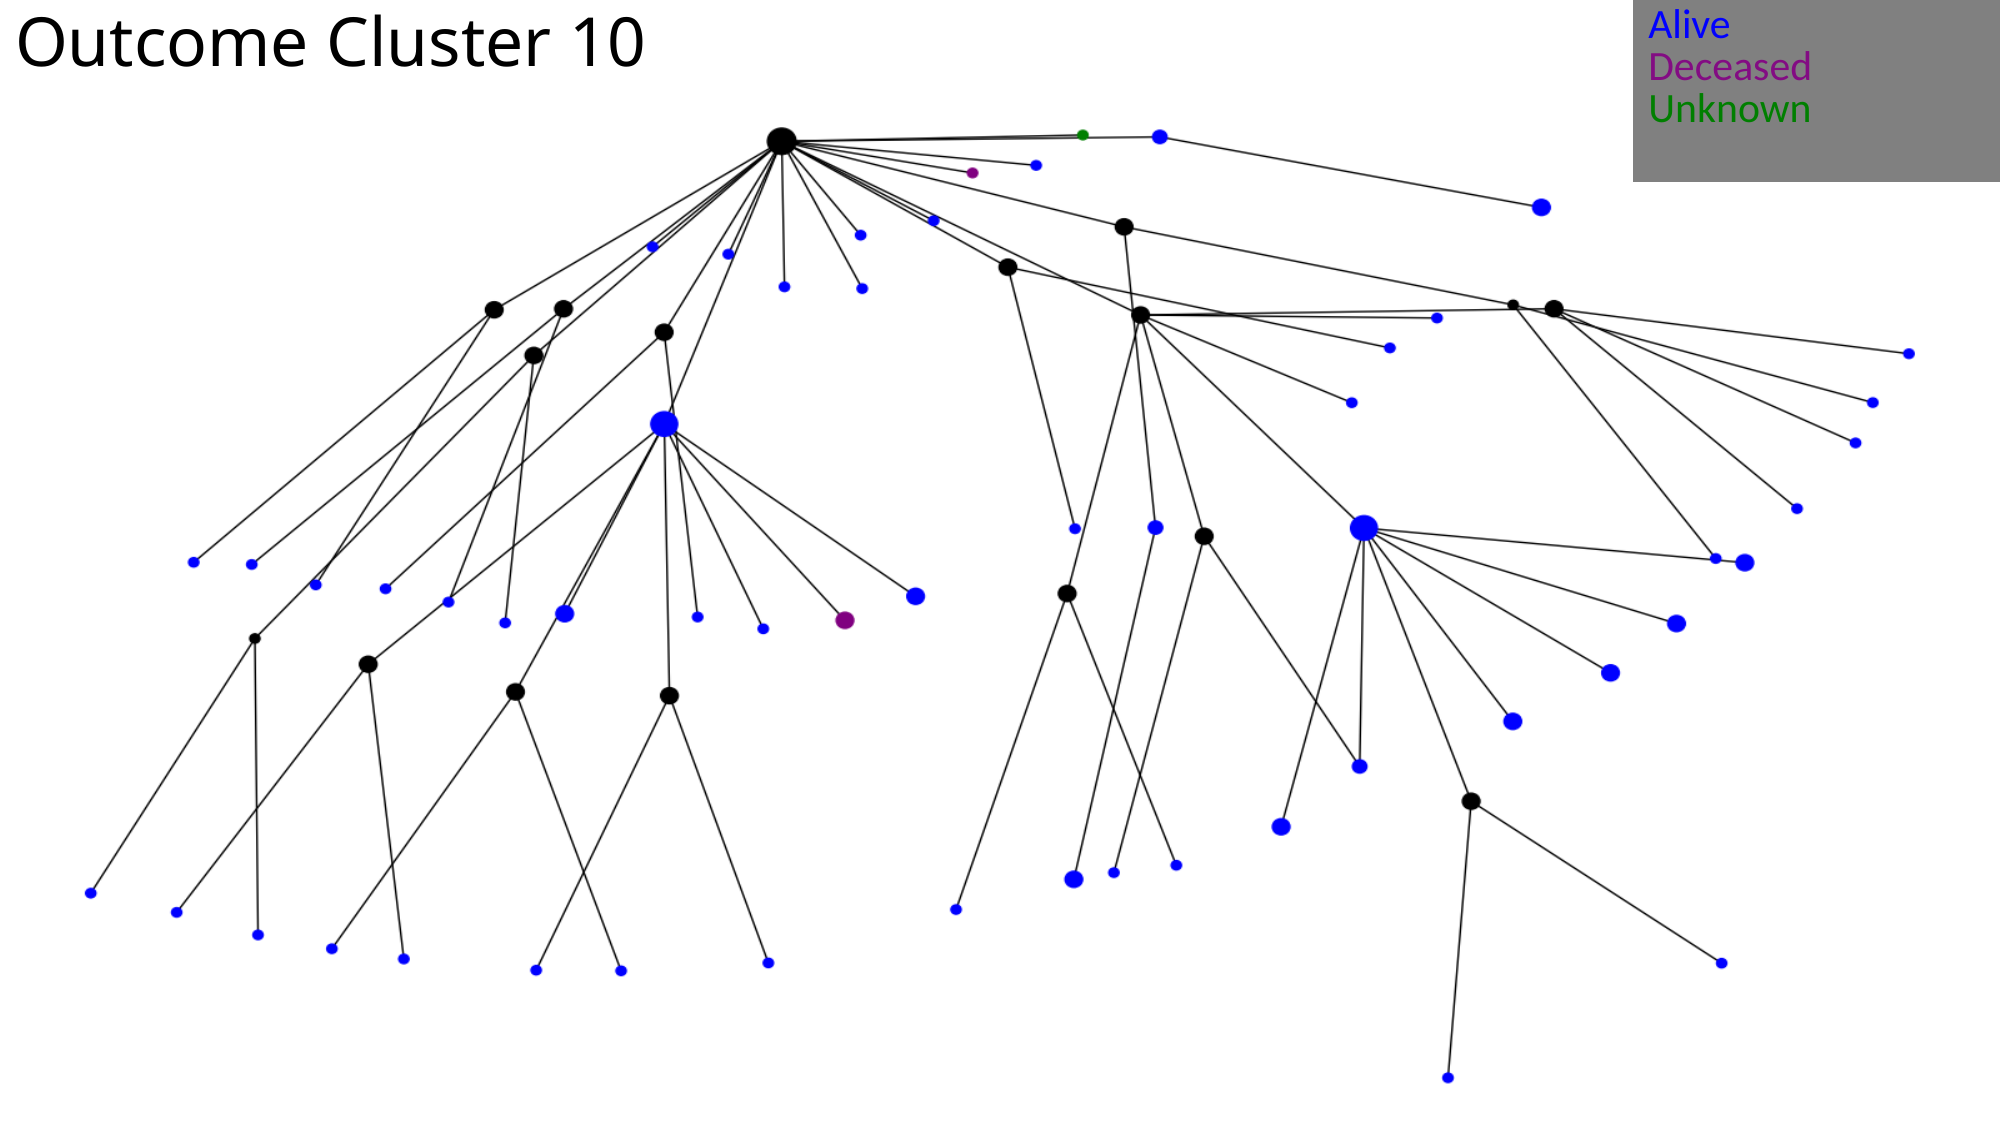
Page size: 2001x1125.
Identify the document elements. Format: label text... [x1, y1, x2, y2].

title Outcome Cluster 10 [0, 0, 1633, 88]
picture [0, 88, 2000, 1125]
table_header Alive Deceased Unknown [1633, 0, 2000, 88]
